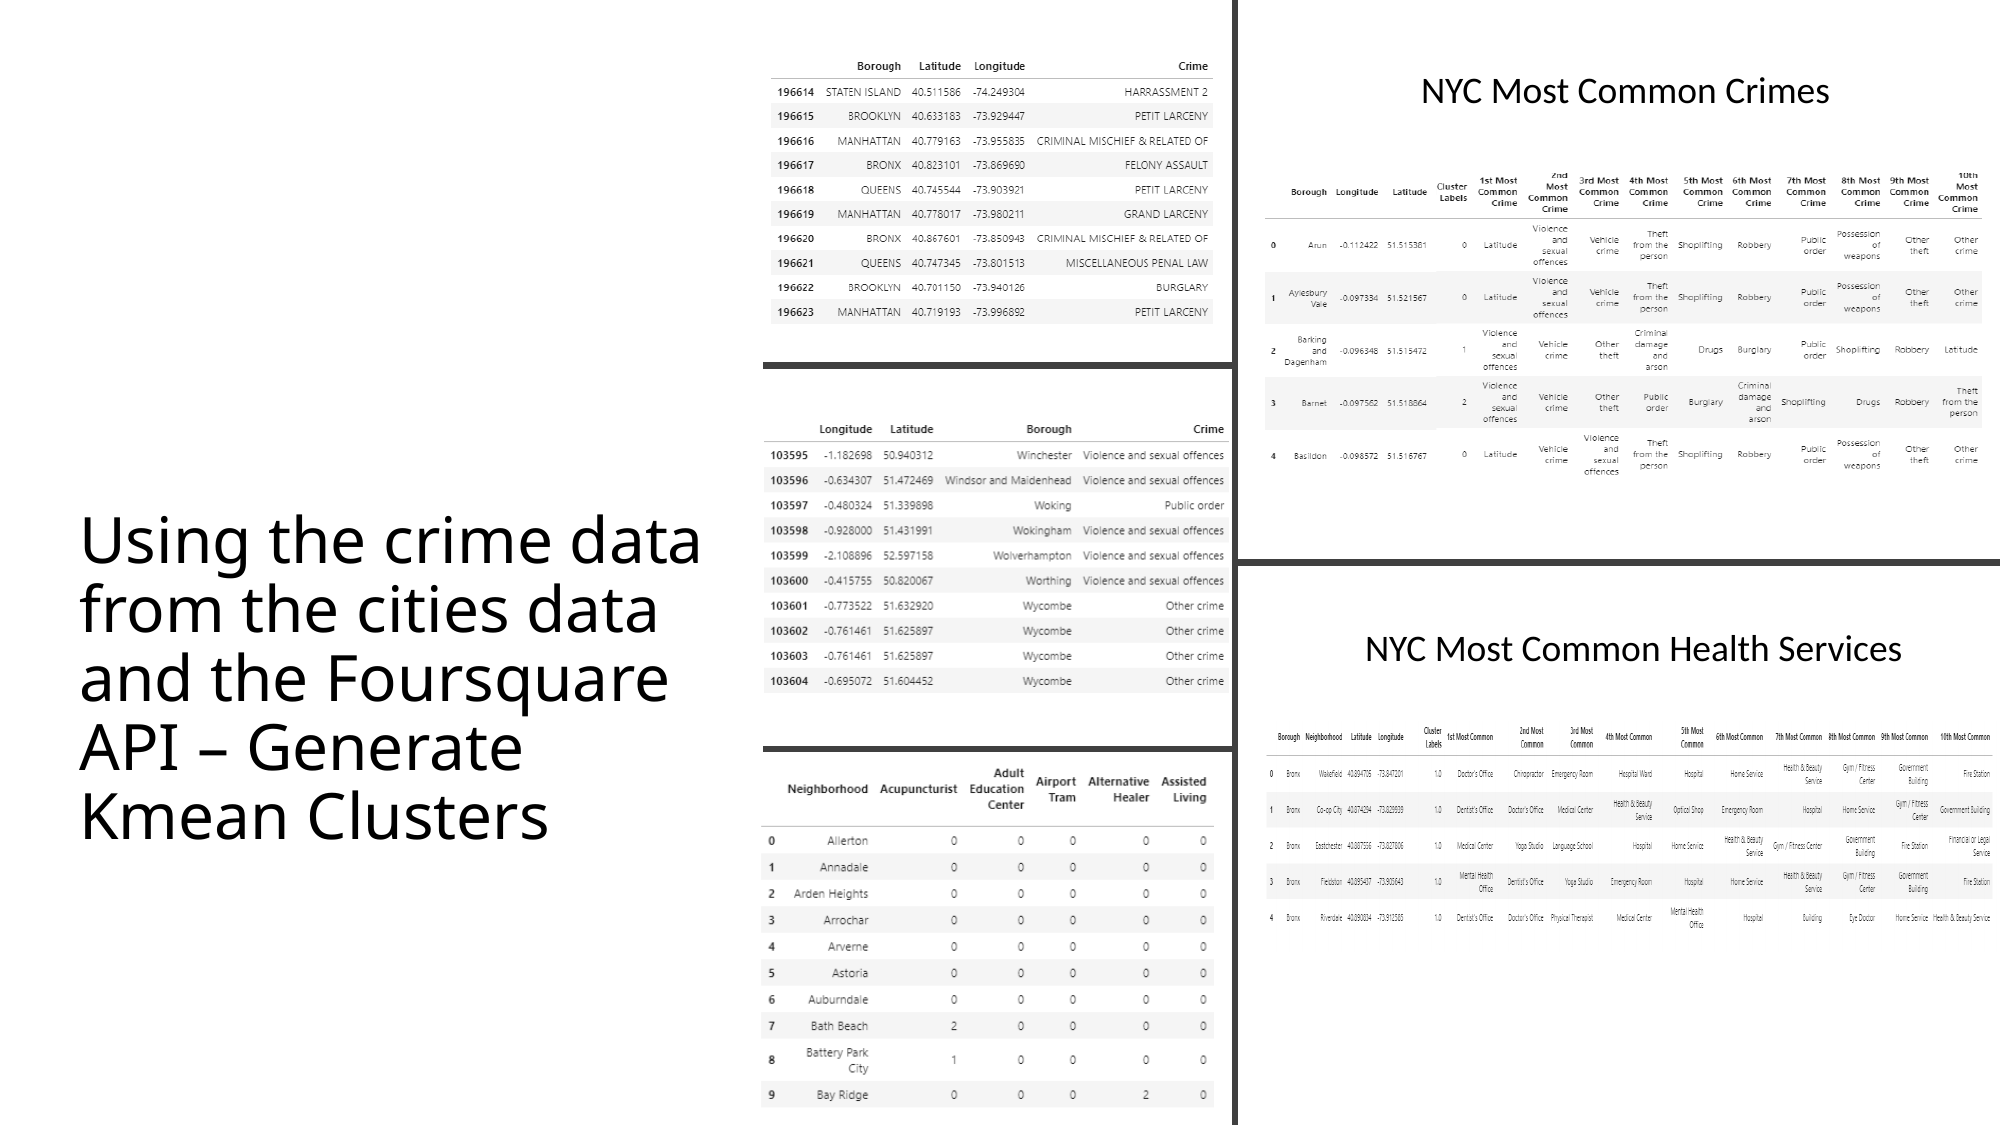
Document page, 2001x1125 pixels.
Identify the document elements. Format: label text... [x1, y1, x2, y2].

text_box NYC Most Common Health Services [1350, 616, 1971, 676]
picture [758, 756, 1214, 1118]
title Using the crime data from the cities data and the Foursquare API – Generate Kmean Clusters [64, 469, 730, 862]
picture [1263, 721, 1997, 952]
picture [764, 54, 1232, 333]
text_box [1264, 172, 1990, 488]
text_box NYC Most Common Crimes [1406, 59, 1855, 119]
picture [764, 417, 1232, 699]
